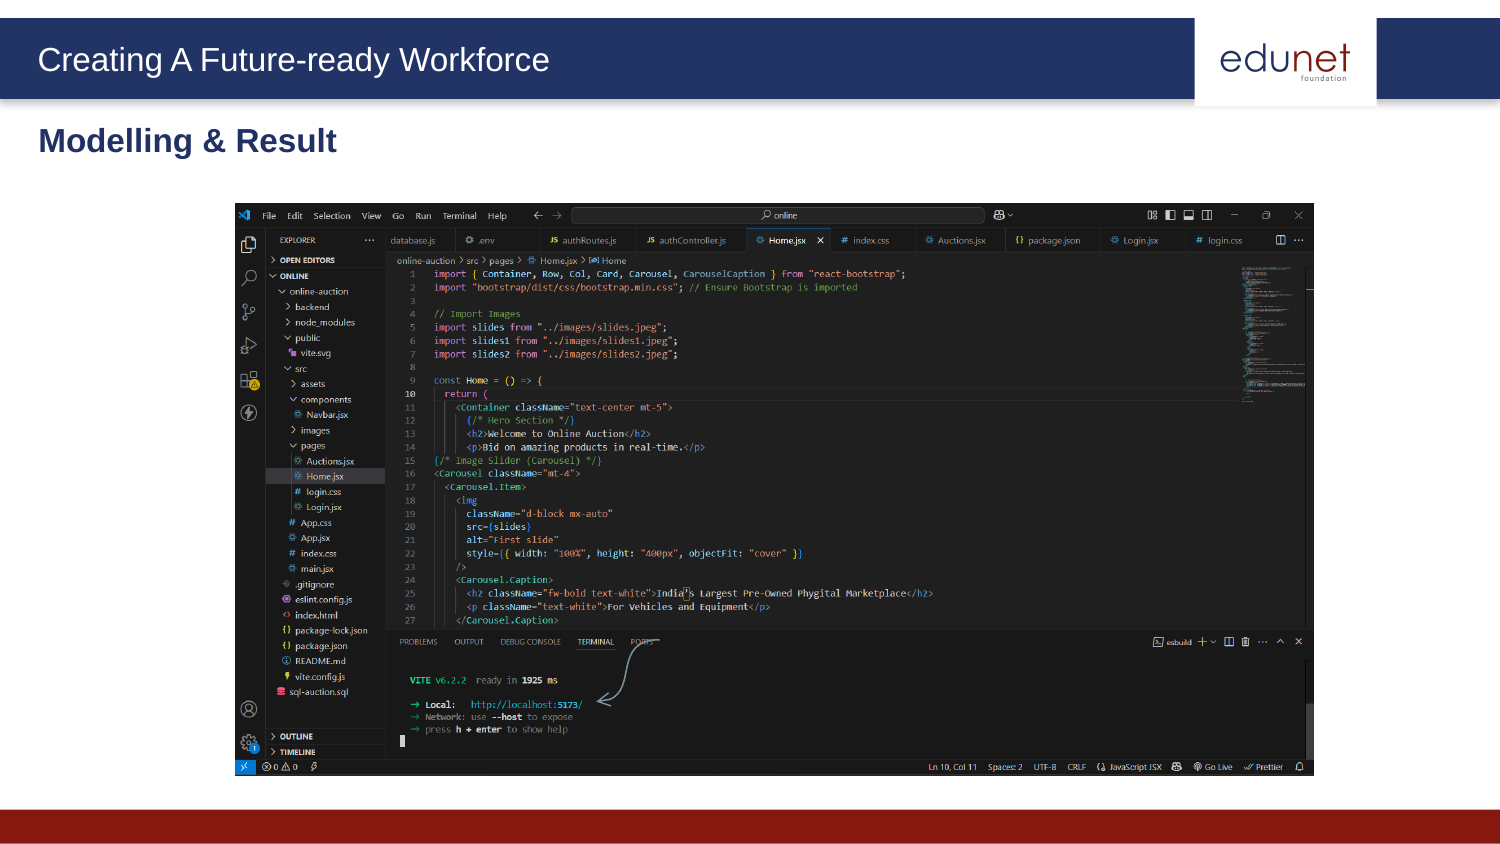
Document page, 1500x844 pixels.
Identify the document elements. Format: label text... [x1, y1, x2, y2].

text_box Modelling & Result [23, 112, 750, 167]
picture [235, 203, 1314, 776]
picture [1215, 38, 1356, 86]
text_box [595, 639, 660, 702]
